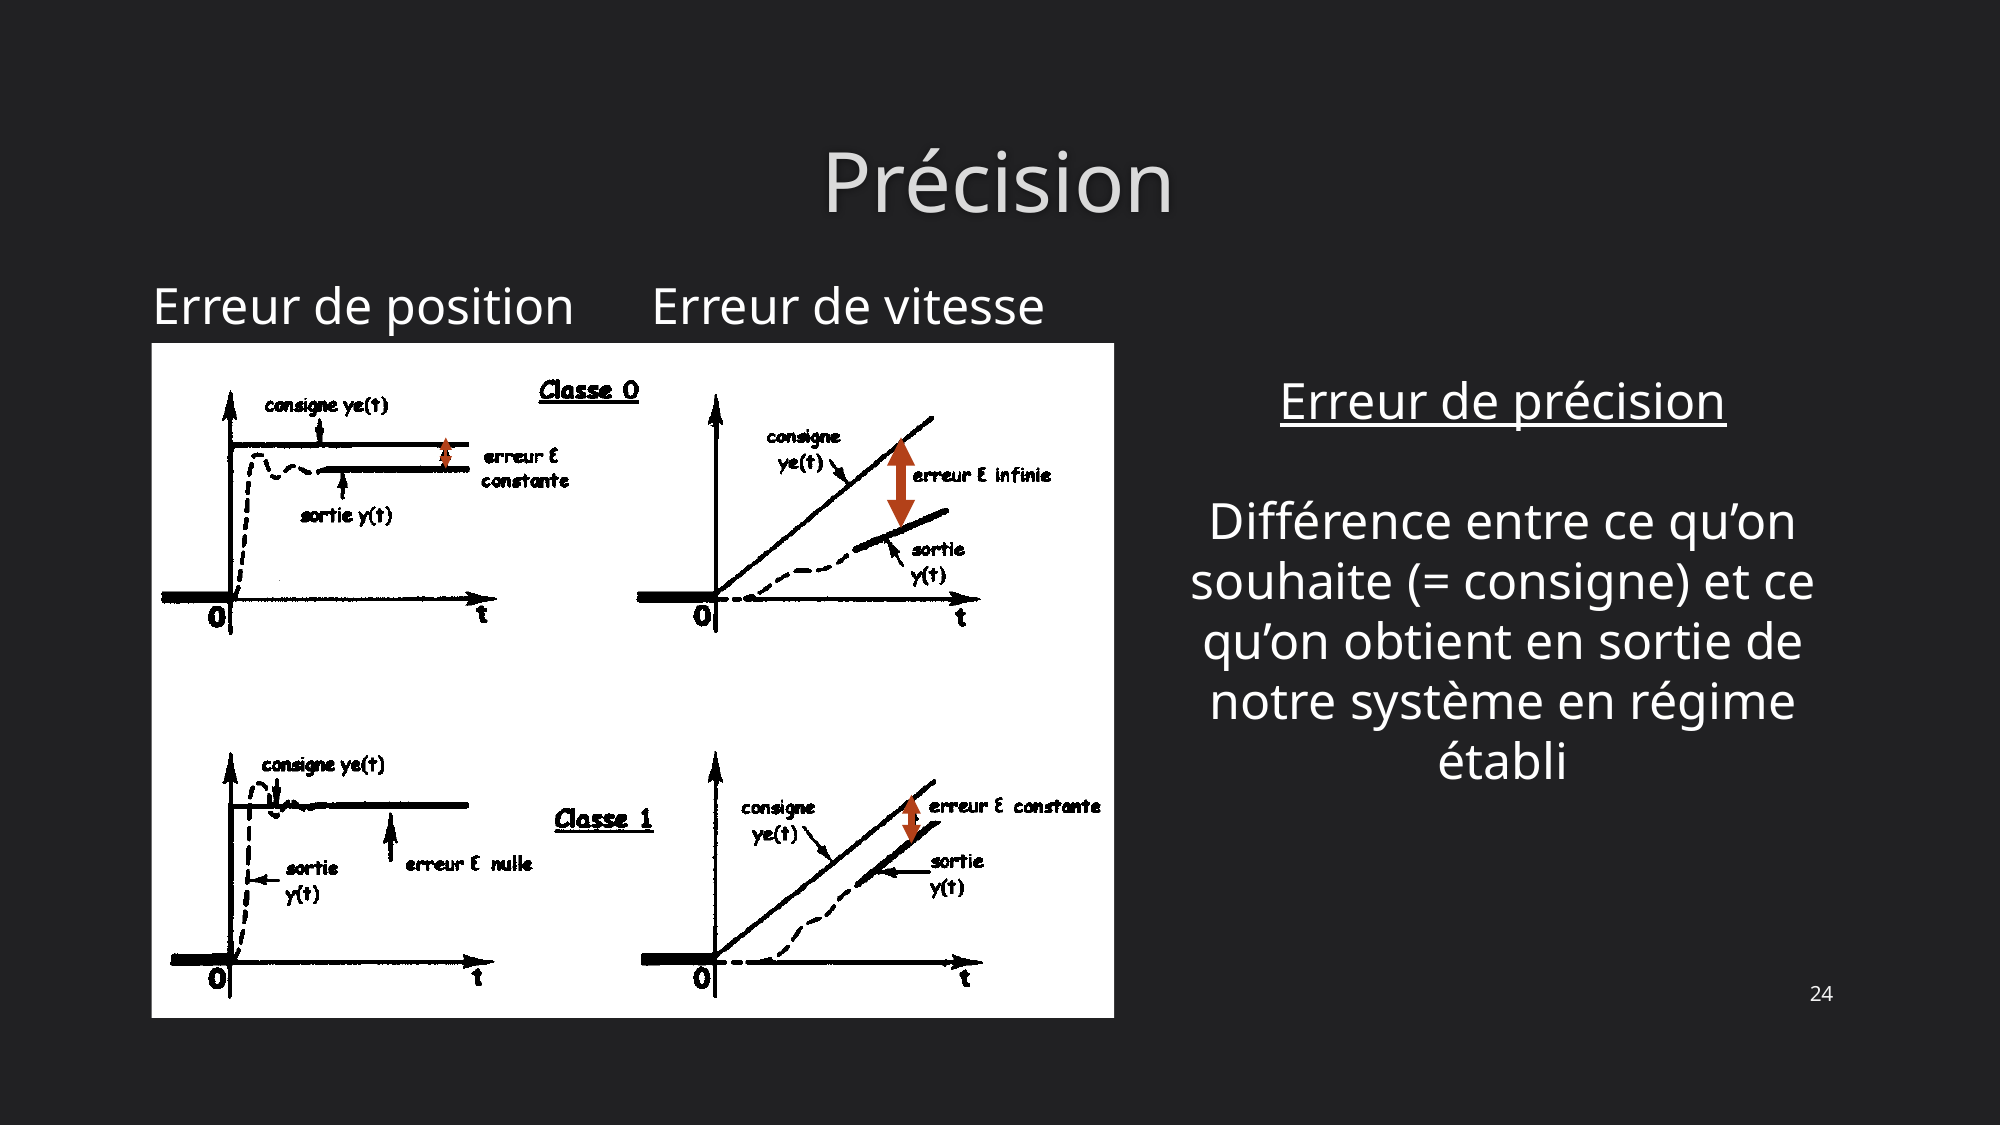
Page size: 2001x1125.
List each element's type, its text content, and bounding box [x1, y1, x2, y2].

picture [151, 342, 1115, 1018]
text_box Erreur de vitesse [636, 267, 1061, 339]
slide_number 24 [1724, 965, 1849, 1025]
title Précision [149, 99, 1849, 260]
text_box Erreur de position [137, 267, 591, 342]
